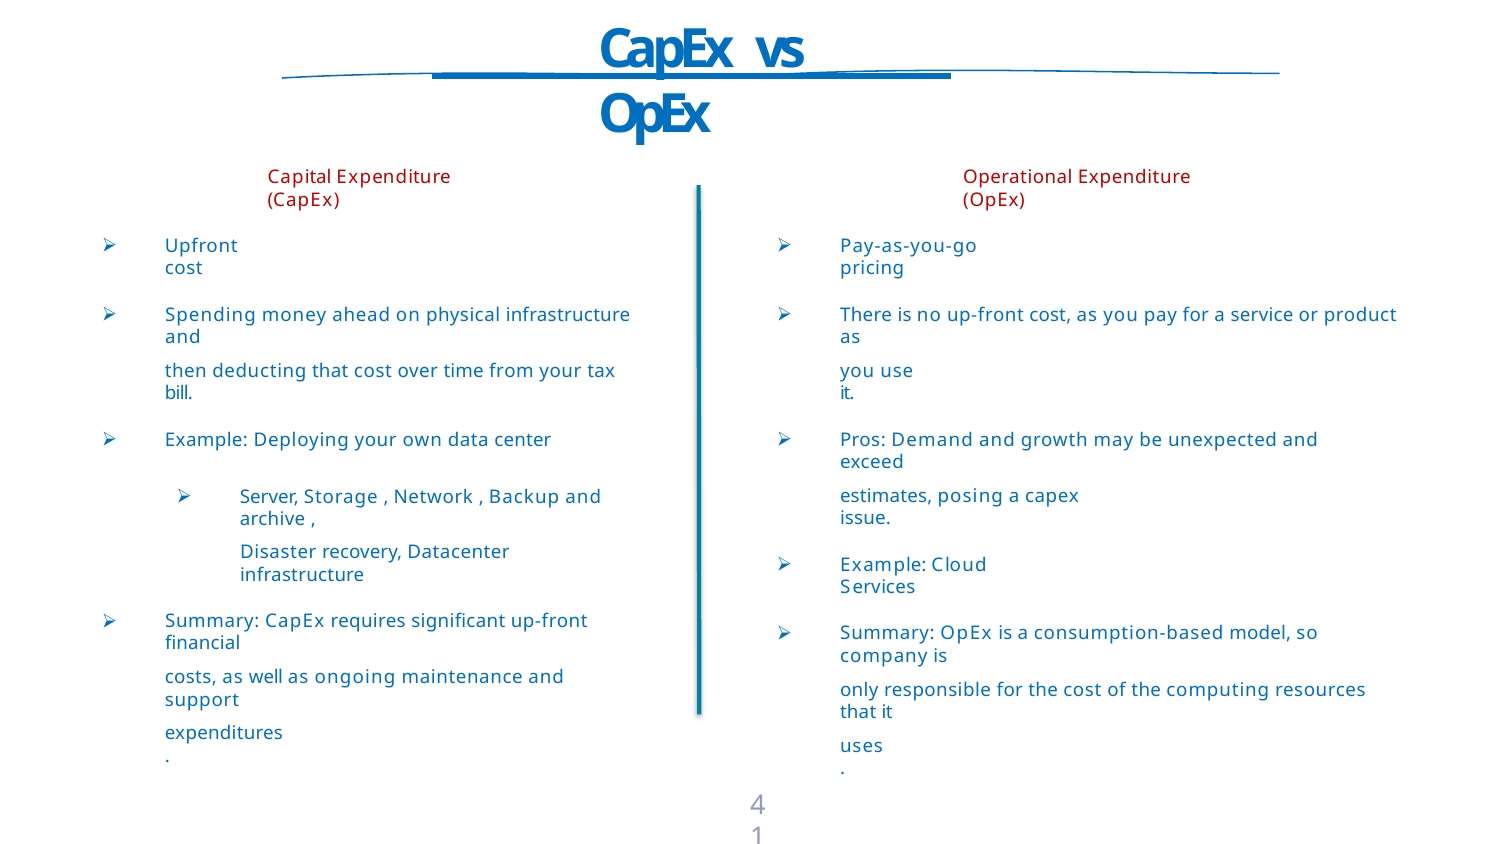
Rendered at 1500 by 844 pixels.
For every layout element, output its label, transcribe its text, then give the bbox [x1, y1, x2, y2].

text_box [690, 182, 707, 722]
text_box estimates, posing a capex issue. [837, 481, 1127, 529]
text_box Disaster recovery, Datacenter infrastructure [237, 537, 634, 585]
text_box Capital Expenditure (CapEx) [265, 162, 520, 210]
text_box only responsible for the cost of the computing resources that it [837, 675, 1405, 723]
text_box Operational Expenditure (OpEx) [961, 162, 1251, 210]
text_box costs, as well as ongoing maintenance and support [162, 662, 620, 710]
text_box Example: Cloud Services [775, 550, 1060, 598]
text_box you use it. [837, 356, 934, 404]
text_box Summary: OpEx is a consumption-based model, so company is [775, 619, 1401, 667]
text_box 41 [748, 785, 769, 844]
text_box There is no up-front cost, as you pay for a service or product as [775, 300, 1406, 348]
text_box Pros: Demand and growth may be unexpected and exceed [775, 425, 1363, 473]
title CapEx vs OpEx [596, 11, 905, 68]
text_box expenditures. [162, 718, 289, 767]
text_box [280, 69, 1281, 79]
title CapEx vs OpEx [596, 88, 905, 155]
text_box Spending money ahead on physical infrastructure and [100, 300, 649, 348]
text_box then deducting that cost over time from your tax bill. [162, 356, 639, 404]
text_box Example: Deploying your own data center Server, Storage , Network , Backup and archive , [100, 425, 670, 530]
text_box Upfront cost [100, 231, 281, 279]
text_box Summary: CapEx requires significant up-front financial [100, 606, 656, 654]
text_box Pay-as-you-go pricing [775, 231, 1041, 279]
text_box uses. [837, 731, 888, 779]
